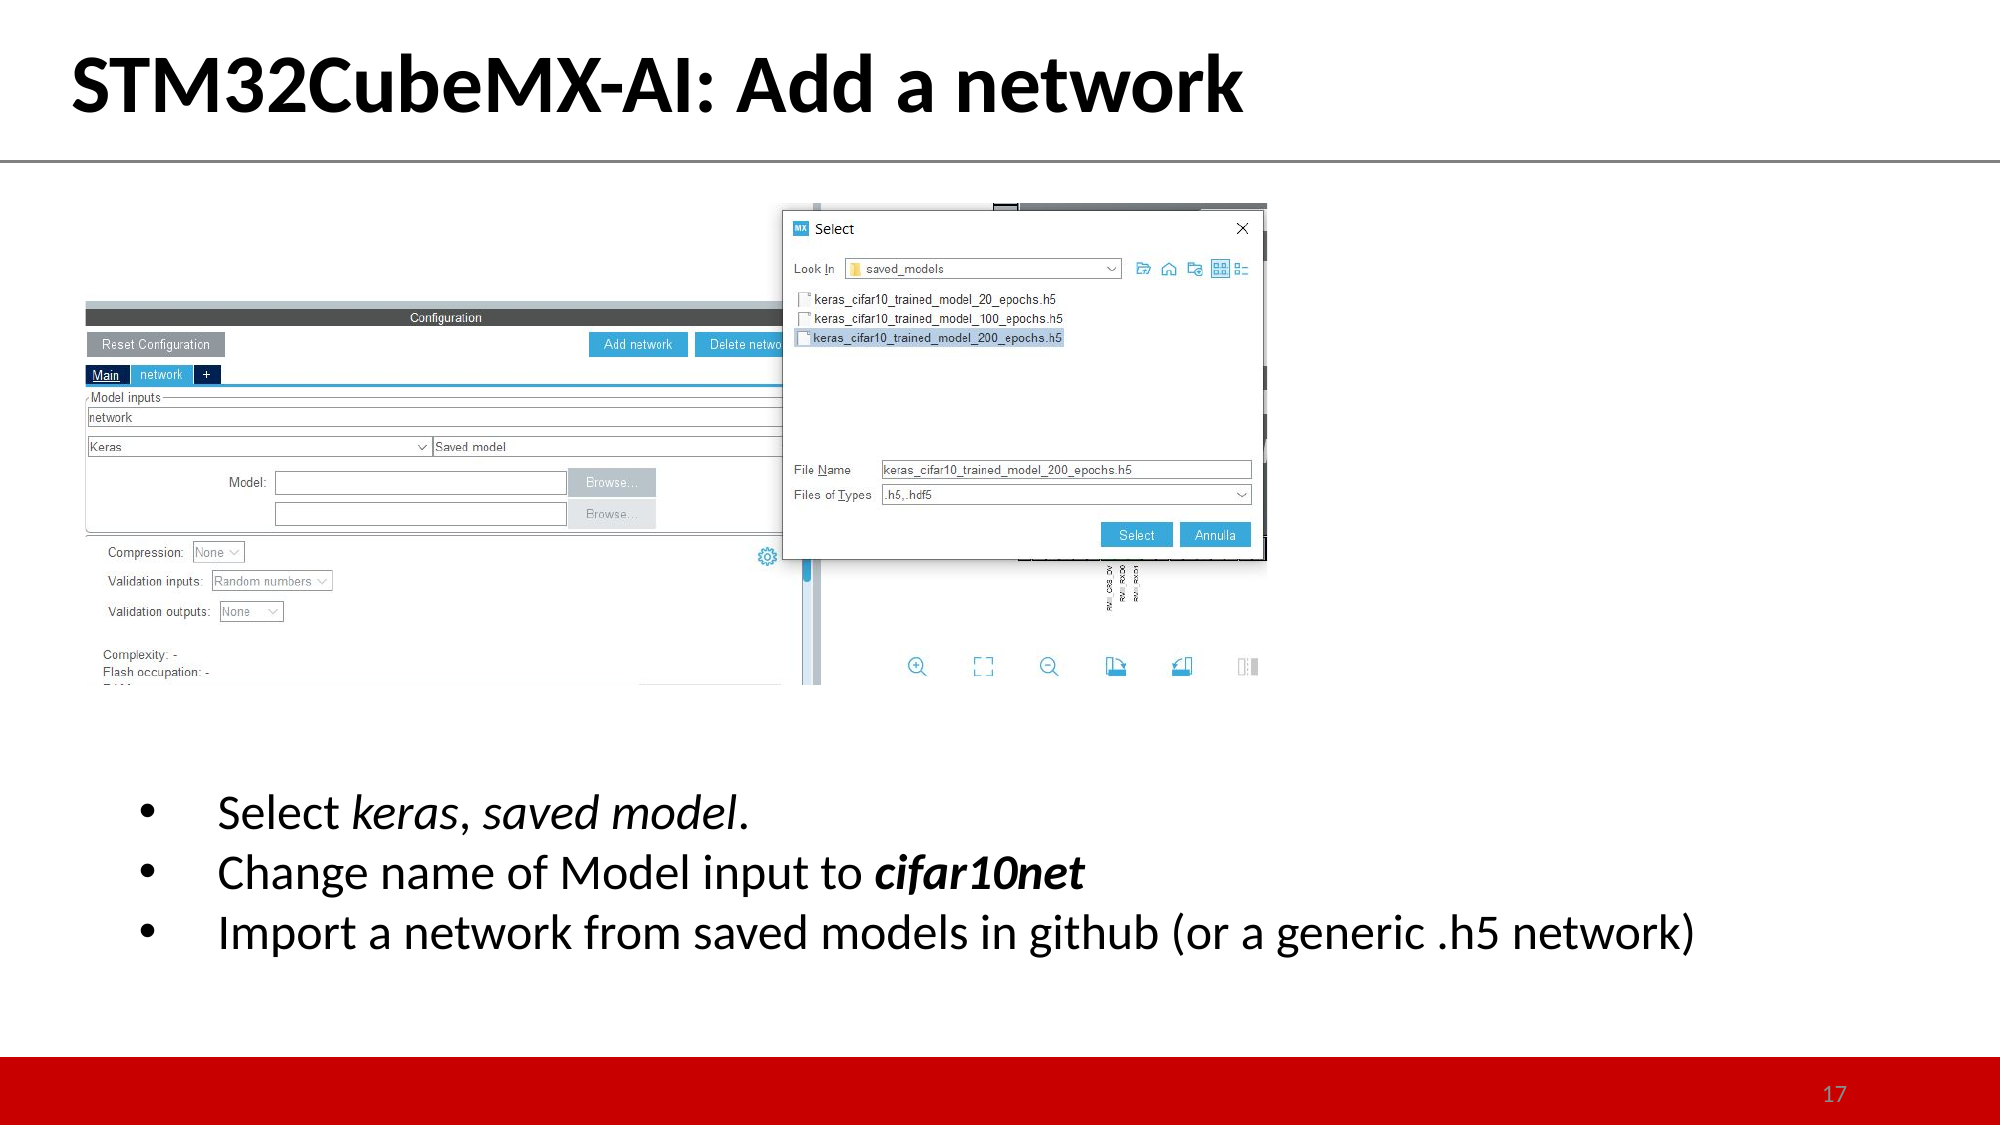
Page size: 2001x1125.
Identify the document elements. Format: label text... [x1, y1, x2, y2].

picture [85, 203, 1268, 685]
text_box STM32CubeMX-AI: Add a network [56, 21, 2000, 137]
text_box Select keras, saved model. Change name of Model input to cifar10net Import a network from saved models in github (or a generic .h5 network) [124, 772, 1747, 968]
text_box [0, 1057, 2000, 1125]
slide_number 17 [1412, 1062, 1863, 1123]
